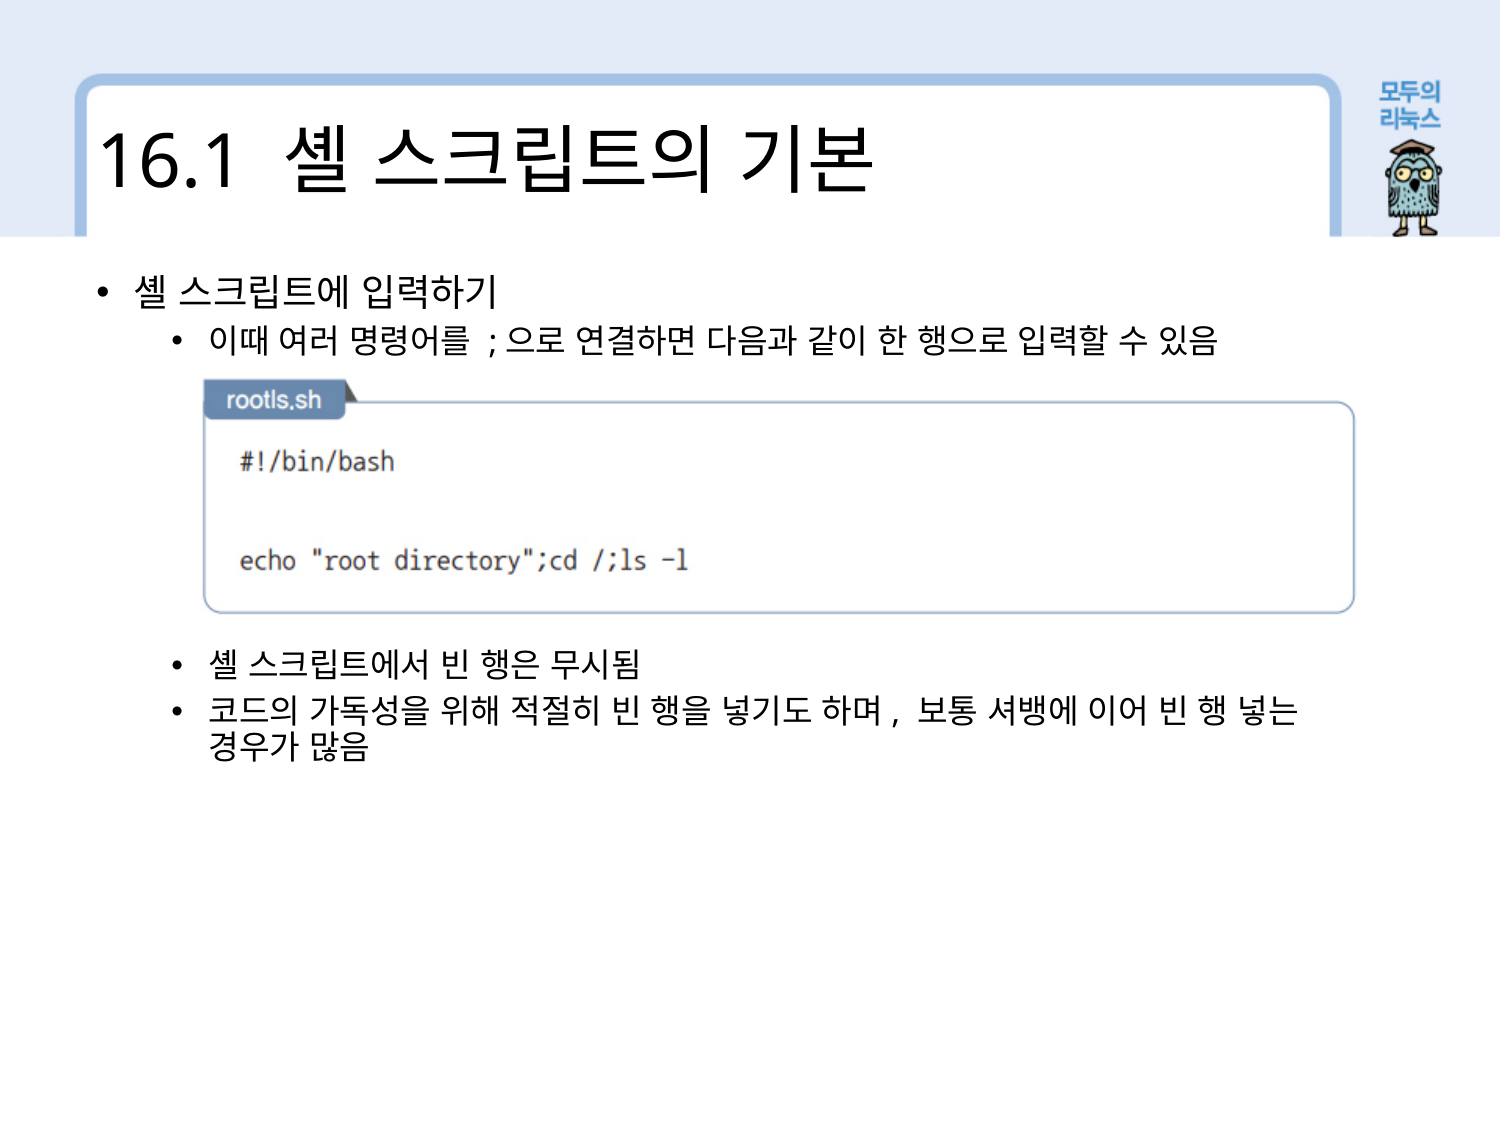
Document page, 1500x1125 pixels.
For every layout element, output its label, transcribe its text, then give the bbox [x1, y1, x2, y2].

text_box 셸 스크립트에 입력하기 이때 여러 명령어를 ;으로 연결하면 다음과 같이 한 행으로 입력할 수 있음 셸 스크립트에서 빈 행은 무시됨 코드의 가독성을 위해 적절히 빈 행을 넣기도 하며, 보통 셔뱅에 이어 빈 행 넣는 경우가 많음 [81, 266, 1364, 1024]
picture [0, 0, 1500, 1125]
text_box 16.1 셸 스크립트의 기본 [81, 115, 1335, 221]
